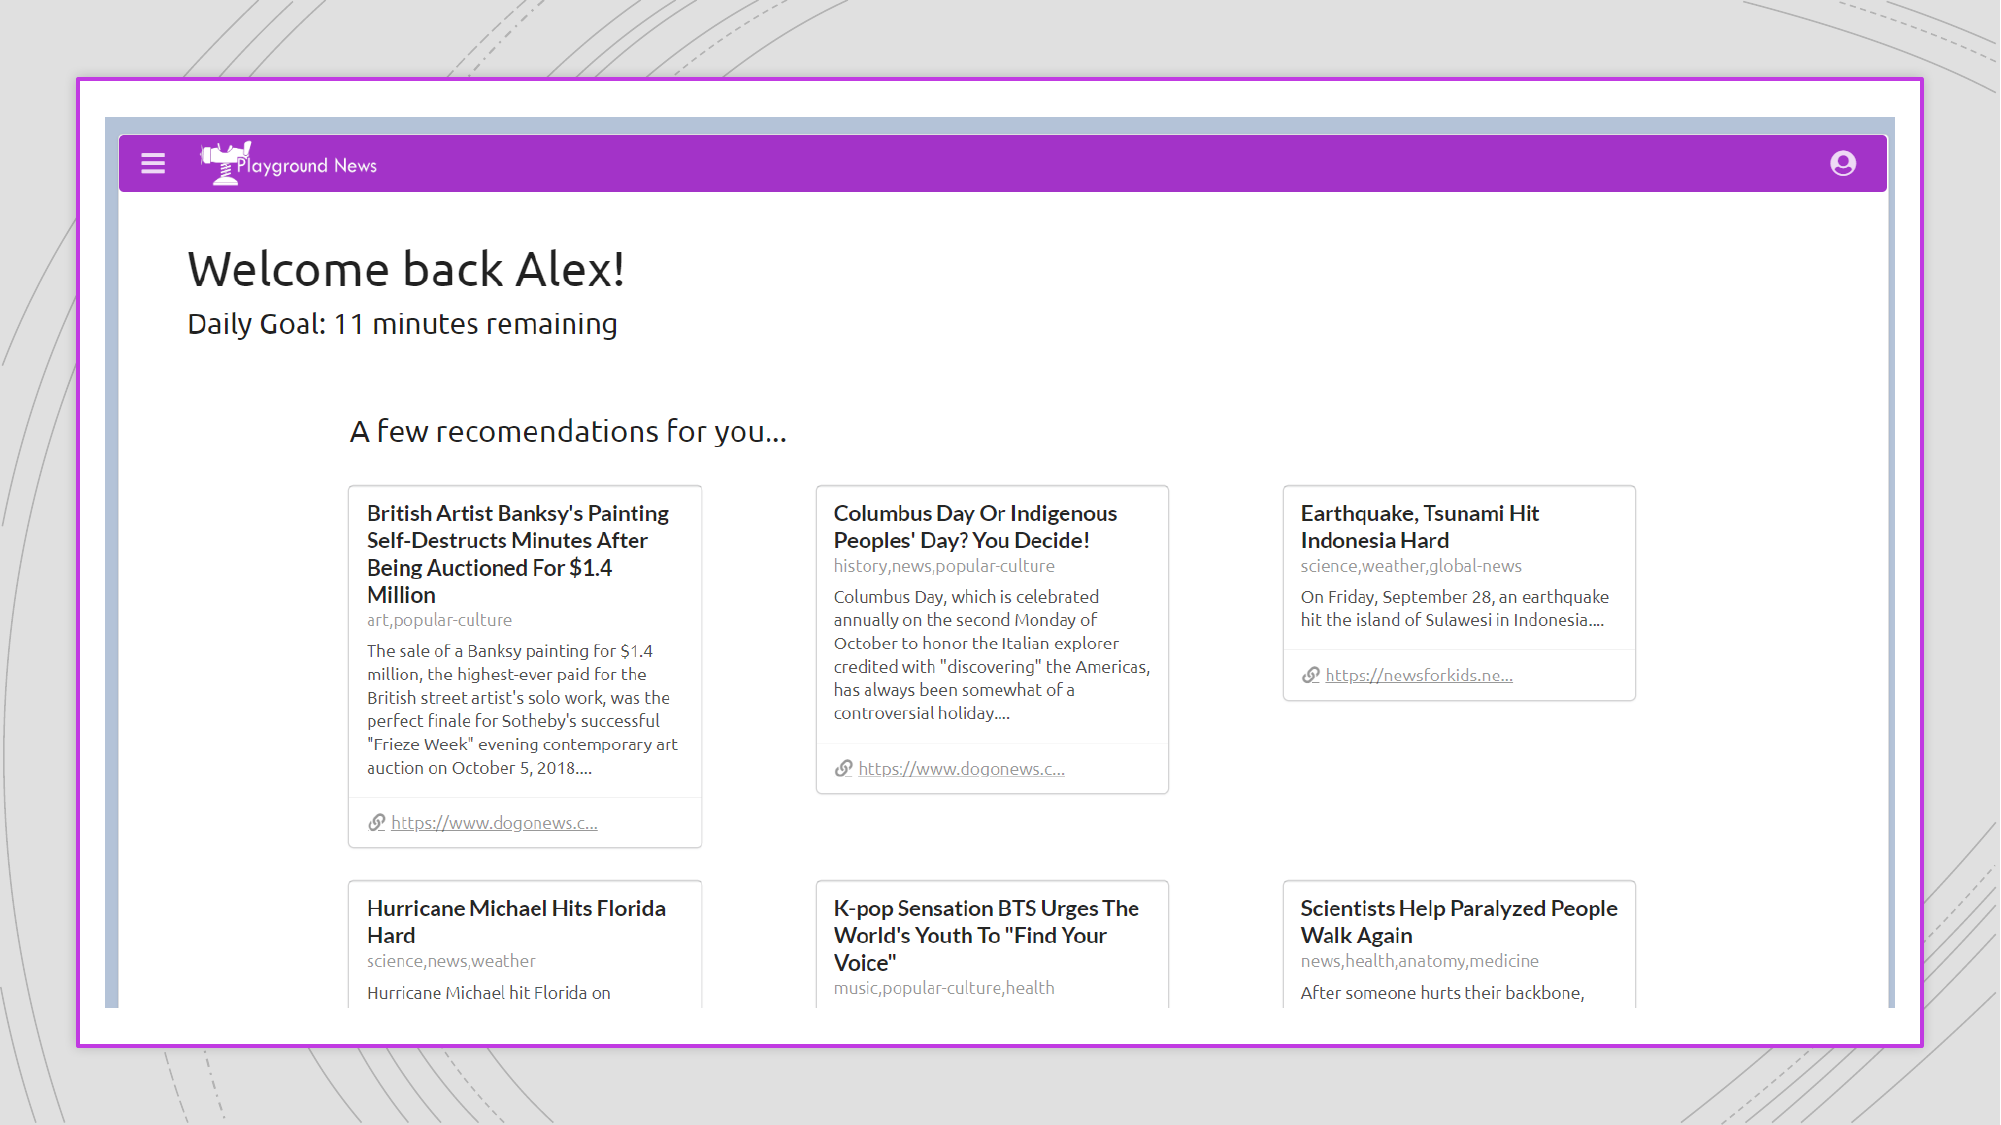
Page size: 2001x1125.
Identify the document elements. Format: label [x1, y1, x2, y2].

text_box [0, 0, 1996, 1125]
picture [105, 117, 1895, 1008]
